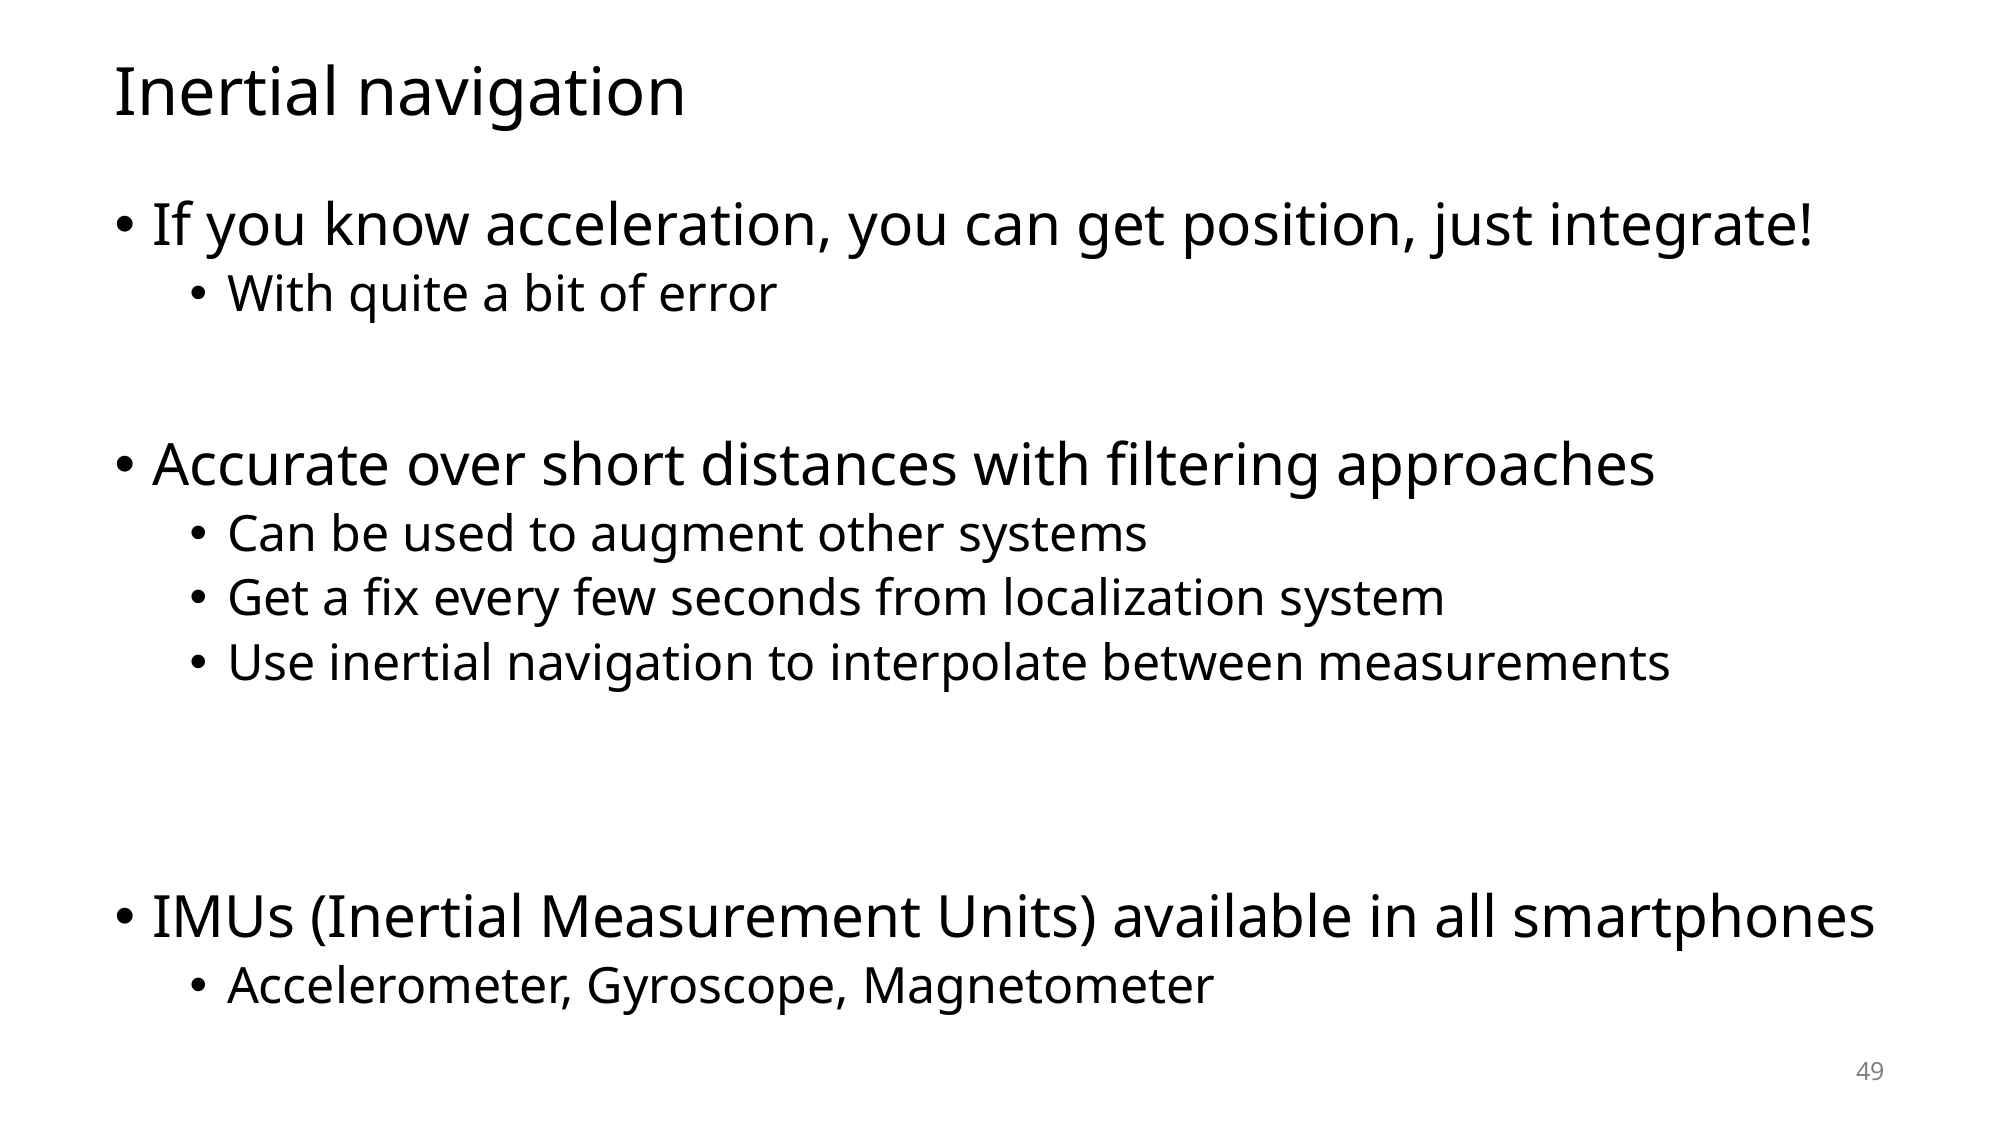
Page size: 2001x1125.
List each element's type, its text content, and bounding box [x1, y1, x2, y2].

list If you know acceleration, you can get position, just integrate! With quite a bit of error Accurate over short distances with filtering approaches Can be used to augment other systems Get a fix every few seconds from localization system Use inertial navigation to interpolate between measurements IMUs (Inertial Measurement Units) available in all smartphones Accelerometer, Gyroscope, Magnetometer [99, 187, 1900, 1013]
slide_number 49 [1749, 1042, 1900, 1103]
title Inertial navigation [99, 37, 1900, 150]
